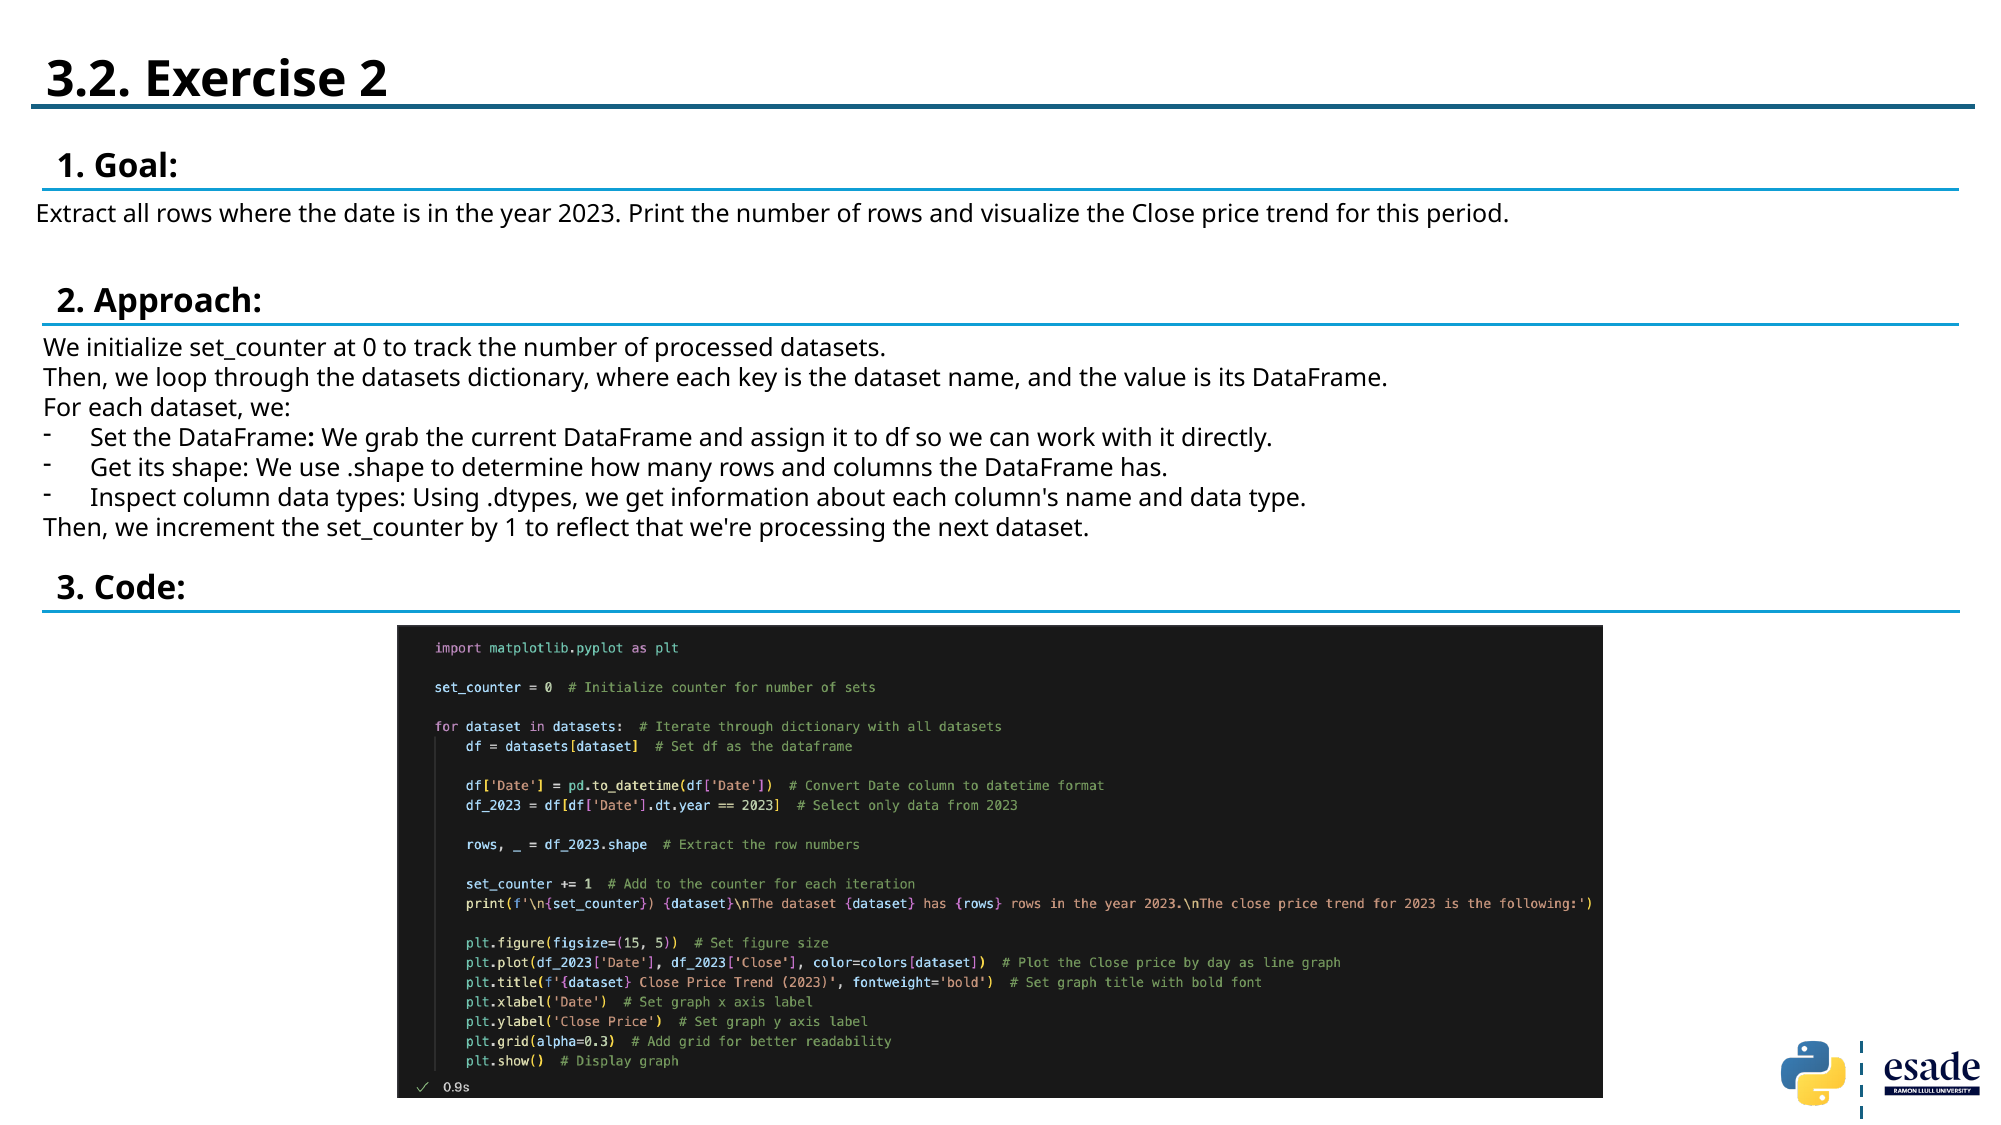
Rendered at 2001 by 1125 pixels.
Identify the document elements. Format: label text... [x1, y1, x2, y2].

text_box 2. Approach: [40, 266, 870, 324]
text_box 3. Code: [40, 554, 870, 619]
picture [1764, 1025, 2000, 1122]
text_box We initialize set_counter at 0 to track the number of processed datasets. Then, we loop through the datasets dictionary, where each key is the dataset name, and the value is its DataFrame. For each dataset, we: Set the DataFrame: We grab the current DataFrame and assign it to df so we can work with it directly. Get its shape: We use .shape to determine how many rows and columns the DataFrame has. Inspect column data types: Using .dtypes, we get information about each column's name and data type. Then, we increment the set_counter by 1 to reflect that we're processing the next dataset. [28, 324, 1412, 549]
text_box 1. Goal: [40, 132, 870, 197]
text_box Extract all rows where the date is in the year 2023. Print the number of rows and visualize the Close price trend for this period. [20, 189, 1527, 235]
picture [396, 624, 1604, 1099]
text_box 3.2. Exercise 2 [31, 50, 1757, 105]
